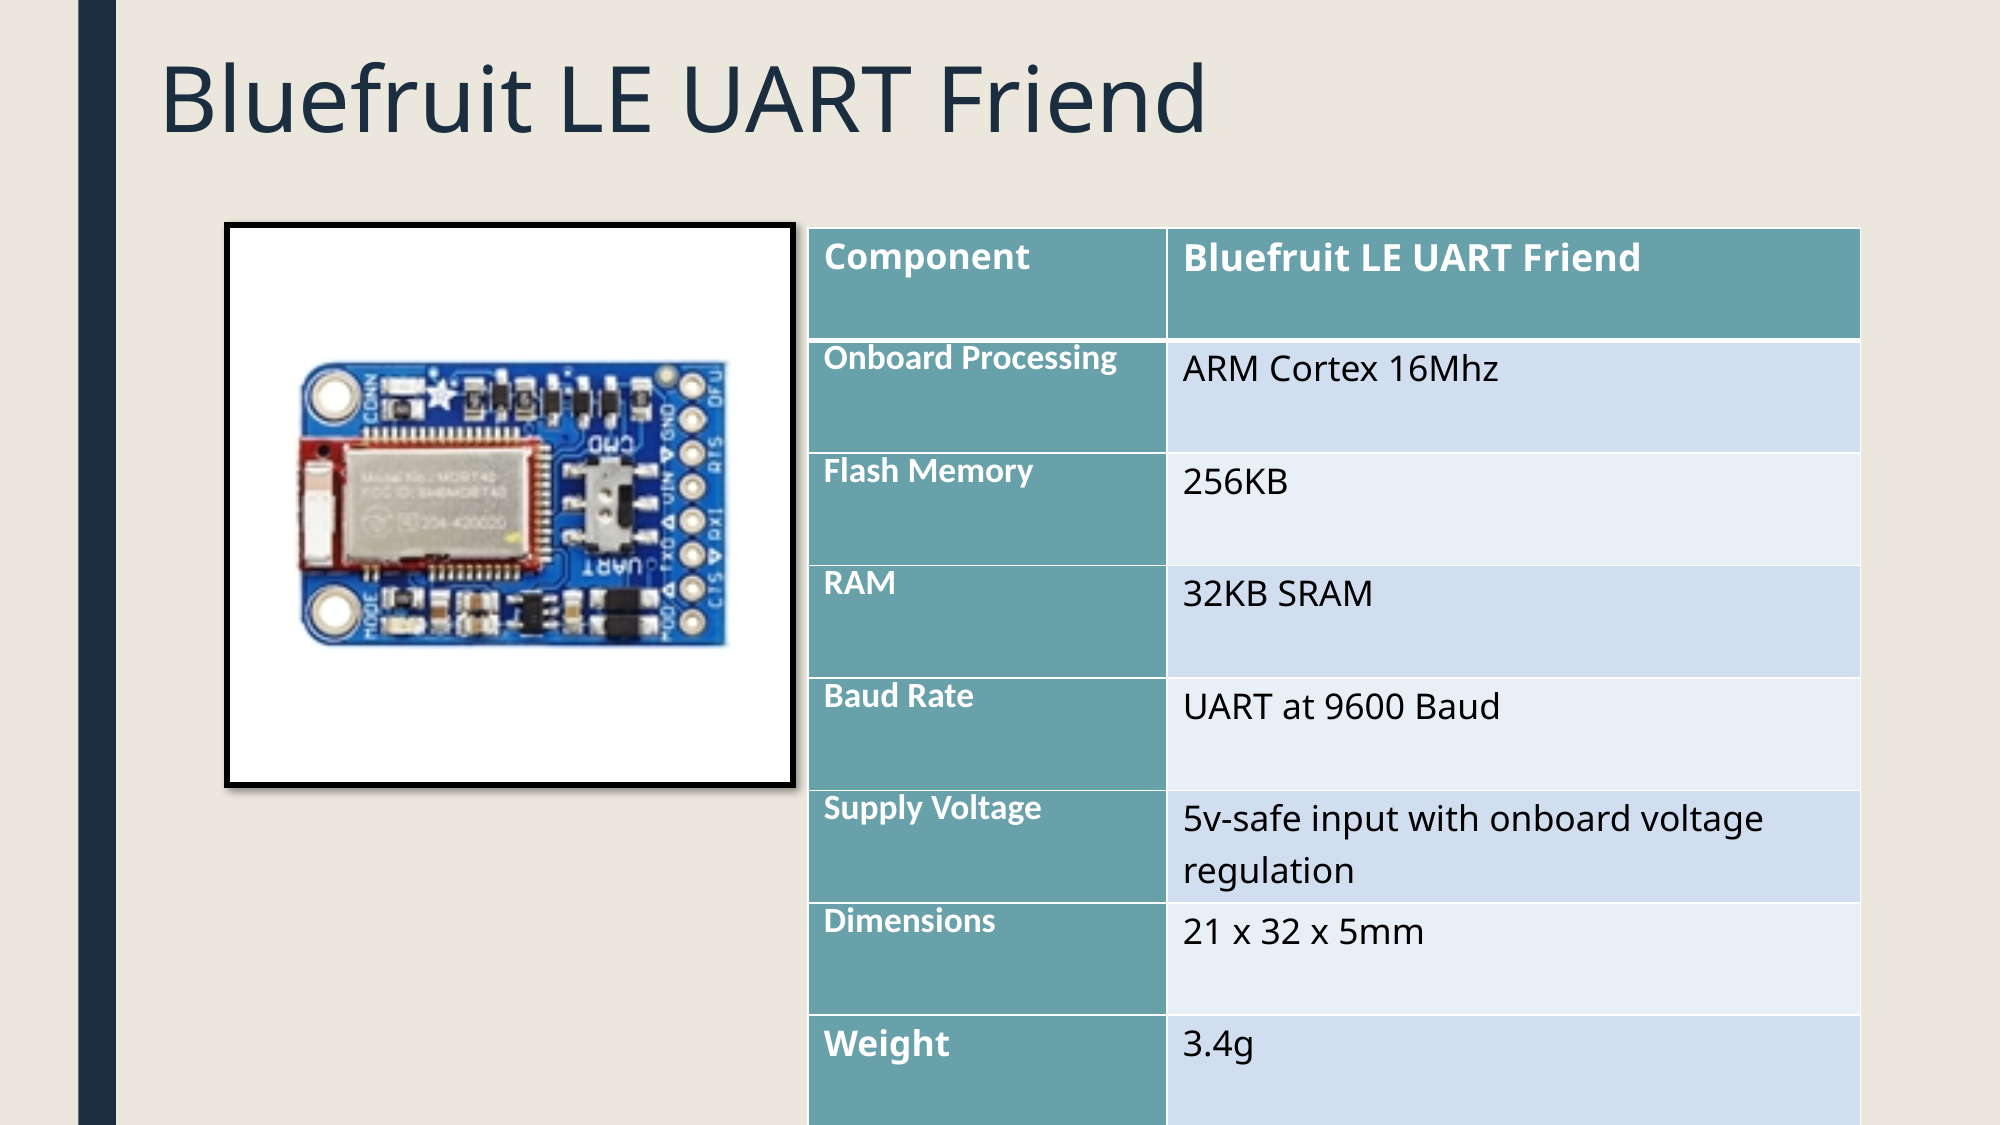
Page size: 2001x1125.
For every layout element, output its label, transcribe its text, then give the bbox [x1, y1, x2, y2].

table_cell 5v-safe input with onboard voltage regulation [1168, 791, 1860, 902]
table_cell 32KB SRAM [1168, 566, 1860, 677]
table_cell RAM [809, 566, 1166, 677]
table_cell Dimensions [809, 904, 1166, 1014]
table_cell Flash Memory [809, 454, 1166, 565]
table_cell 256KB [1168, 454, 1860, 565]
table_cell Onboard Processing [809, 343, 1166, 452]
table_cell Baud Rate [809, 679, 1166, 790]
table_cell ARM Cortex 16Mhz [1168, 343, 1860, 452]
table_cell 21 x 32 x 5mm [1168, 904, 1860, 1014]
table_cell 3.4g [1168, 1016, 1860, 1125]
picture [230, 228, 790, 782]
table_header Component [809, 229, 1166, 338]
table_header Bluefruit LE UART Friend [1168, 229, 1860, 338]
table_cell Weight [809, 1016, 1166, 1125]
table_cell Supply Voltage [809, 791, 1166, 902]
title Bluefruit LE UART Friend [143, 35, 1719, 171]
table_cell UART at 9600 Baud [1168, 679, 1860, 790]
